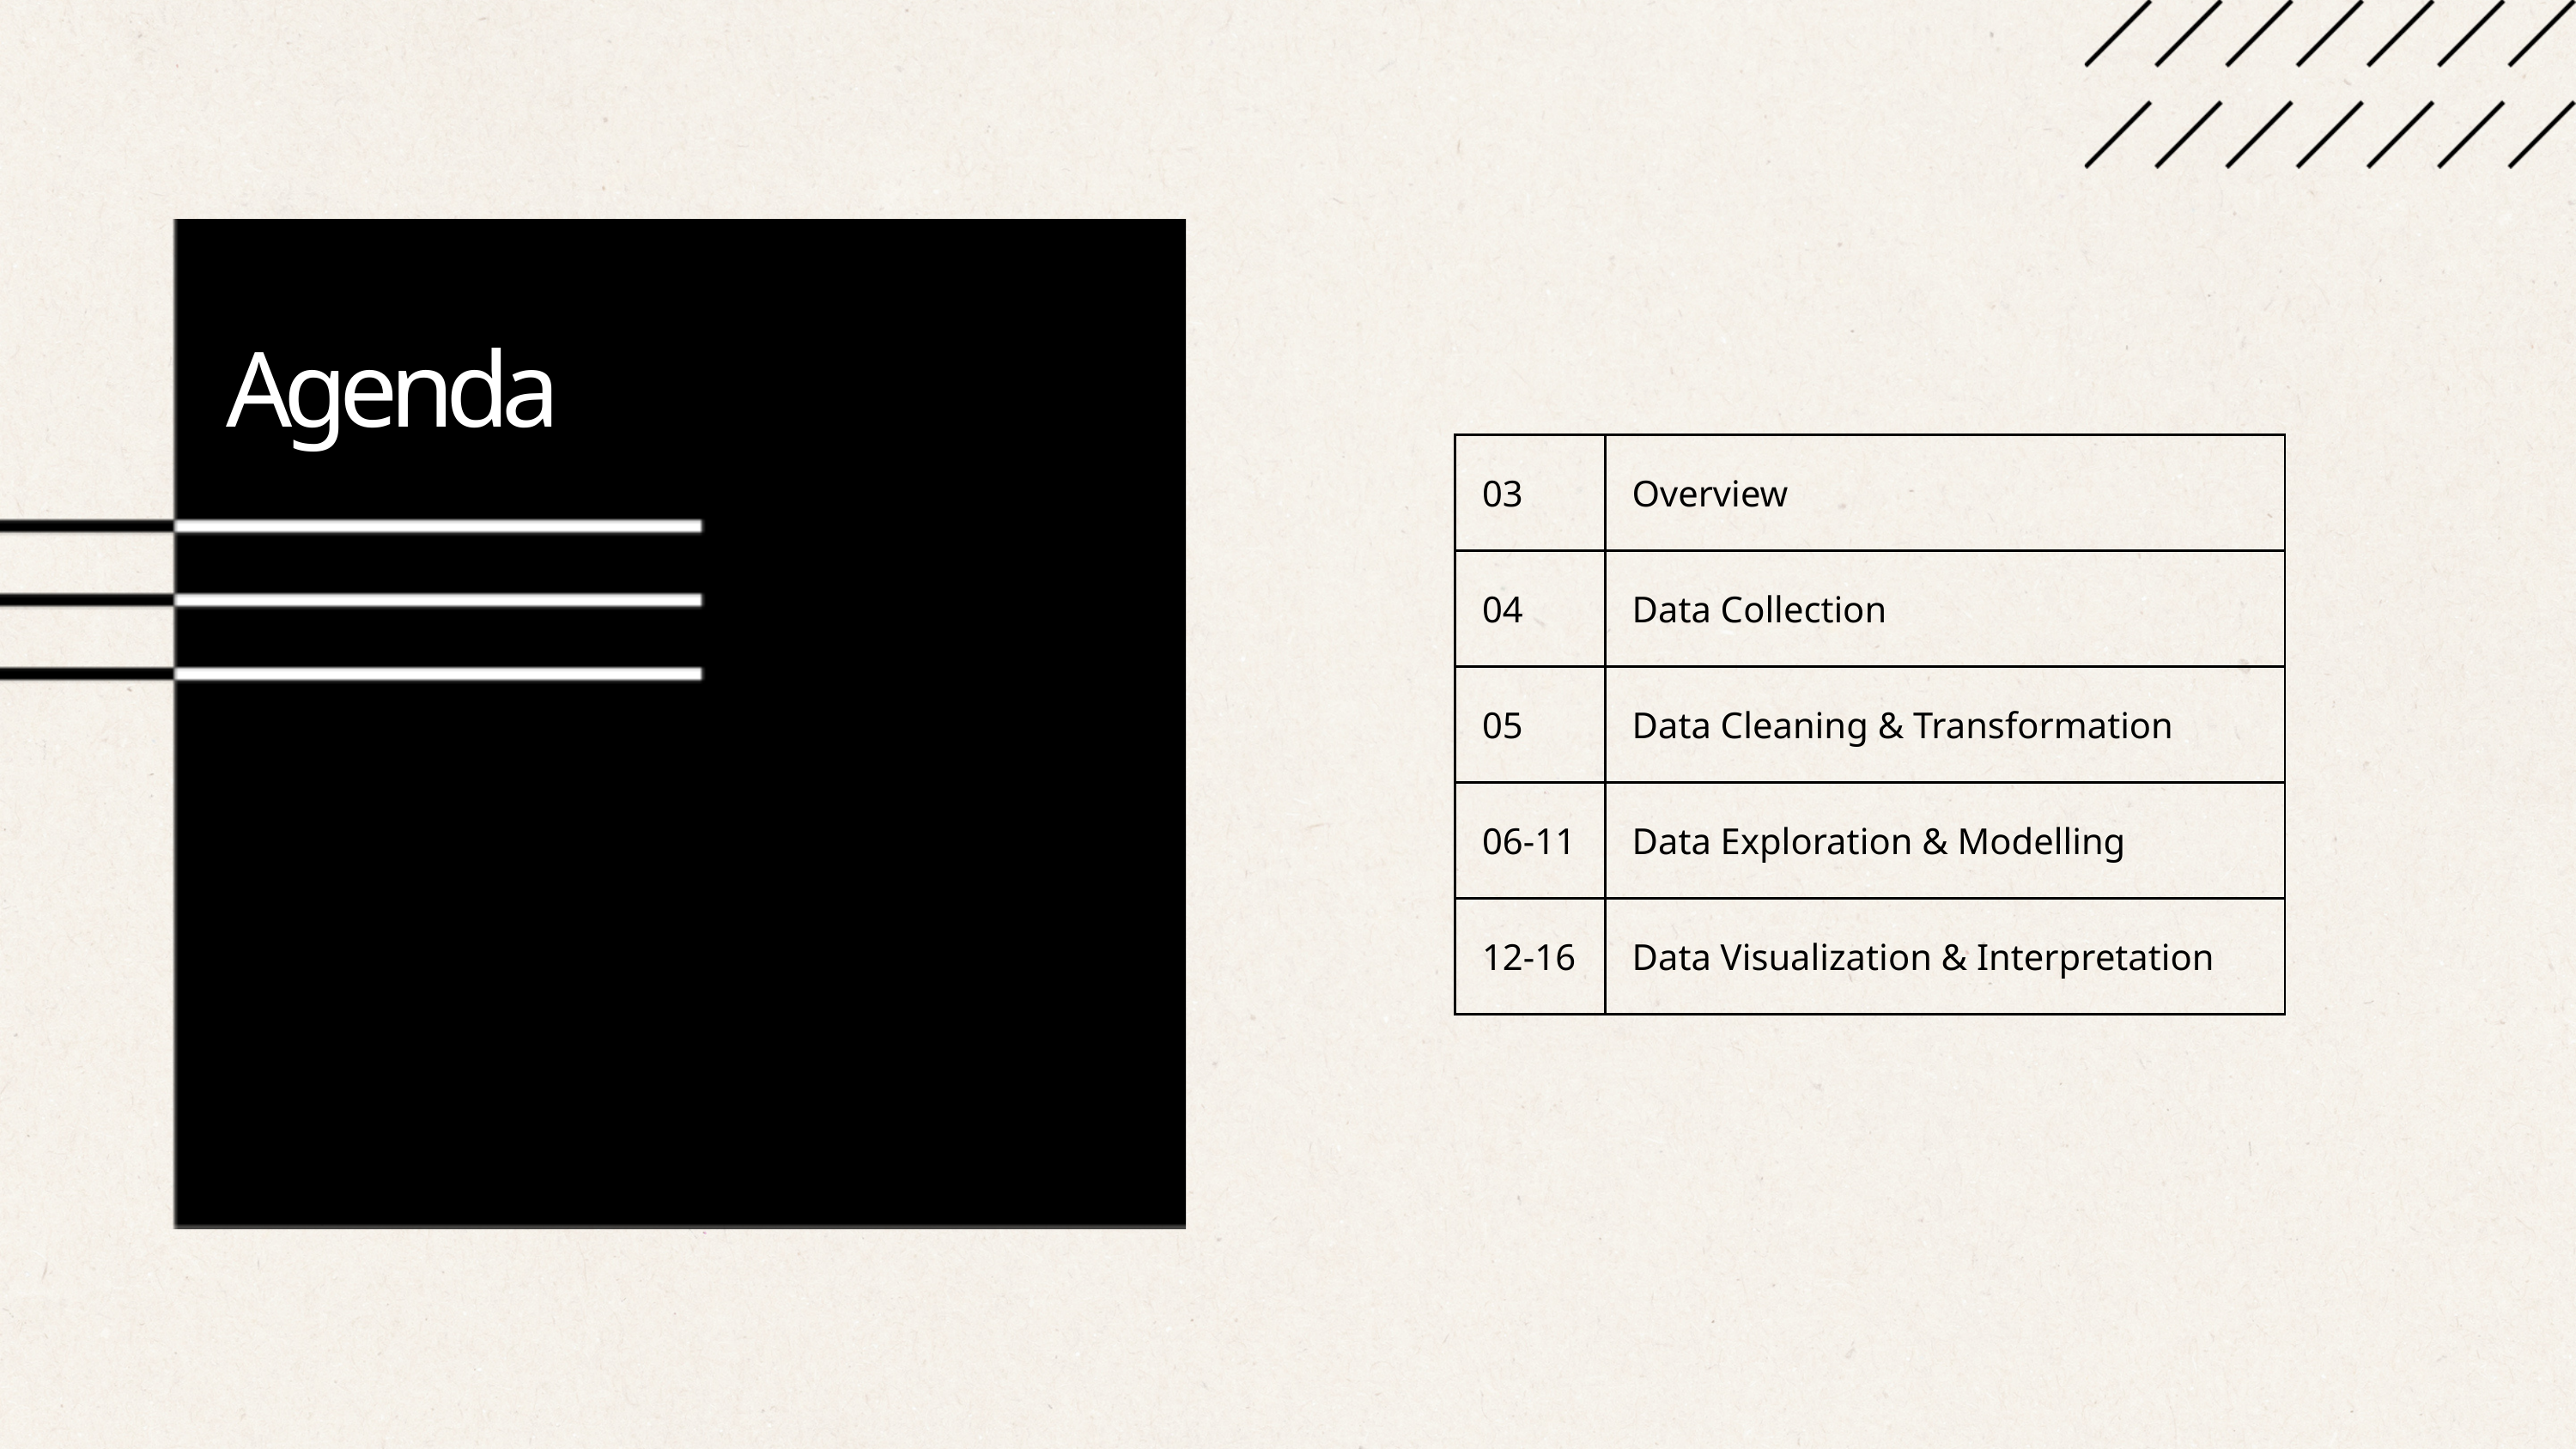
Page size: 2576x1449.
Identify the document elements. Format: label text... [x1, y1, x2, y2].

text_box Agenda [226, 343, 1146, 448]
table_cell Data Collection [1607, 552, 2284, 665]
text_box [0, 0, 2576, 1449]
table_cell 06-11 [1456, 784, 1604, 897]
text_box [0, 219, 1187, 1229]
table_cell 12-16 [1456, 900, 1604, 1013]
table_cell 04 [1456, 552, 1604, 665]
table_header 03 [1456, 436, 1604, 549]
text_box [2084, 0, 2576, 169]
table_cell Data Exploration & Modelling [1607, 784, 2284, 897]
table_cell Data Cleaning & Transformation [1607, 668, 2284, 781]
table_cell Data Visualization & Interpretation [1607, 900, 2284, 1013]
table_cell 05 [1456, 668, 1604, 781]
table_header Overview [1607, 436, 2284, 549]
